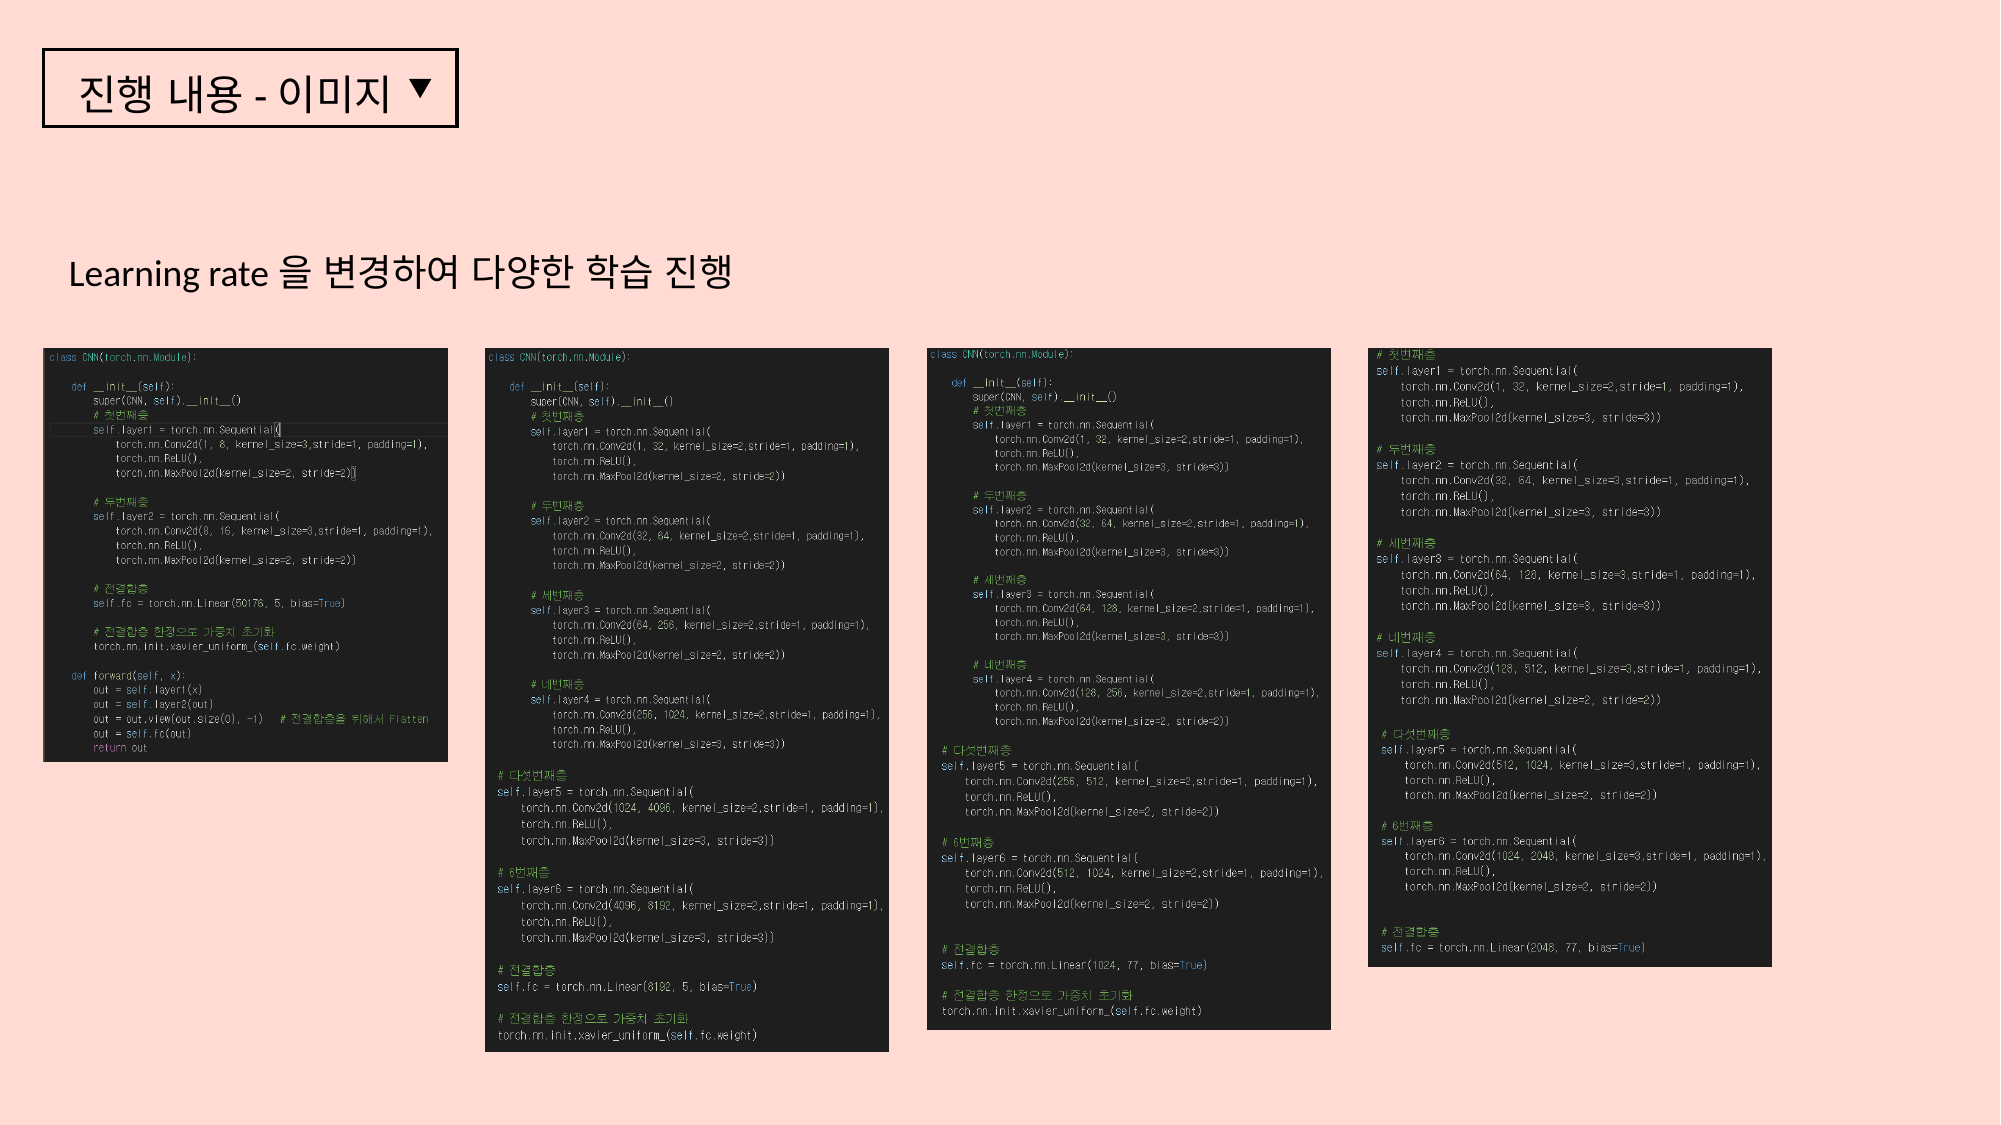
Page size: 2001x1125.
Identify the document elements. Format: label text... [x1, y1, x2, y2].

text_box Learning rate을 변경하여 다양한 학습 진행 [54, 241, 750, 301]
picture [1368, 348, 1772, 967]
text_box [43, 49, 458, 127]
picture [927, 348, 1331, 1030]
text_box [485, 348, 889, 1052]
picture [43, 348, 448, 763]
